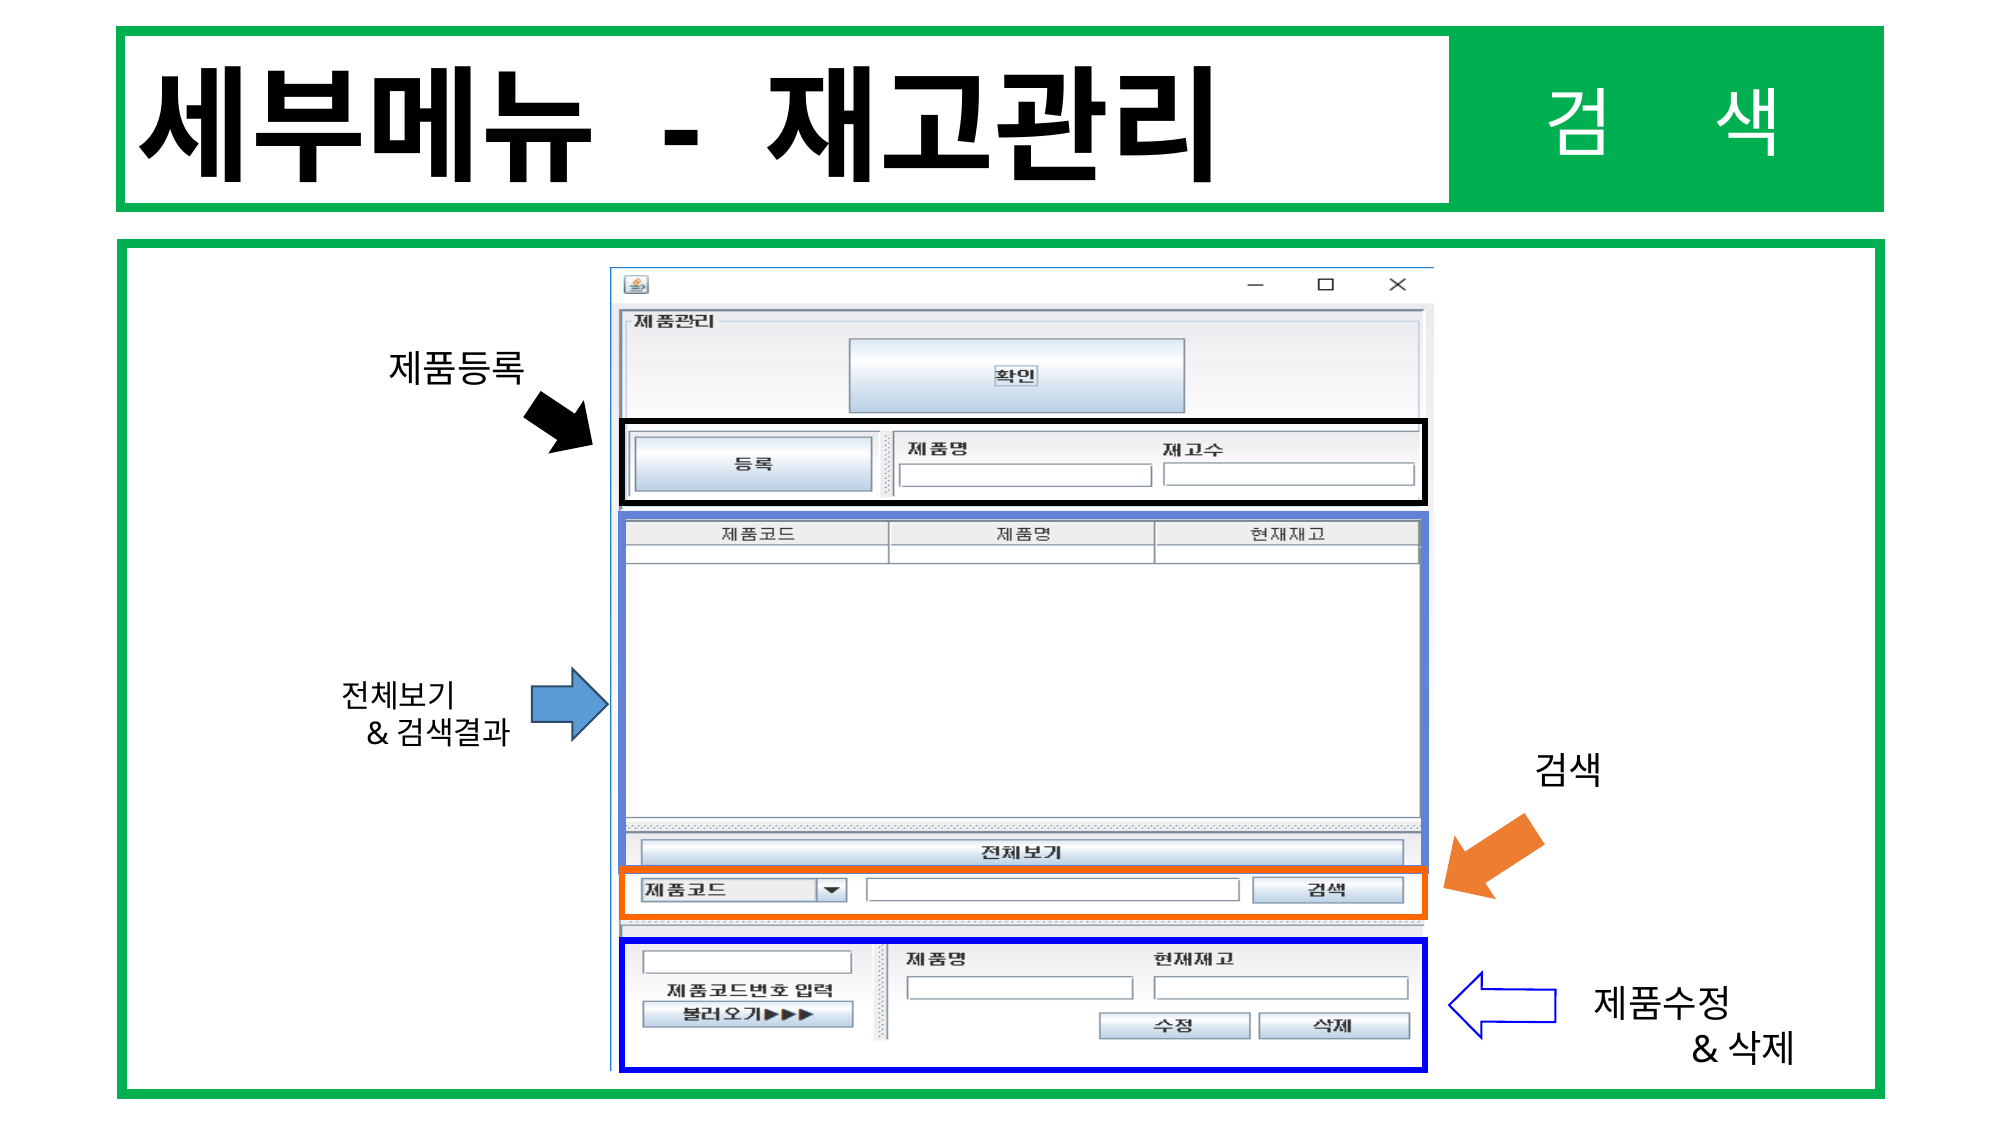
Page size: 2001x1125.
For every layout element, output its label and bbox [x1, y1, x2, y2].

text_box [621, 940, 1827, 1078]
text_box [621, 739, 1827, 917]
text_box [121, 243, 1880, 1094]
text_box [120, 30, 1880, 208]
text_box [326, 515, 1426, 870]
text_box [373, 337, 1426, 504]
